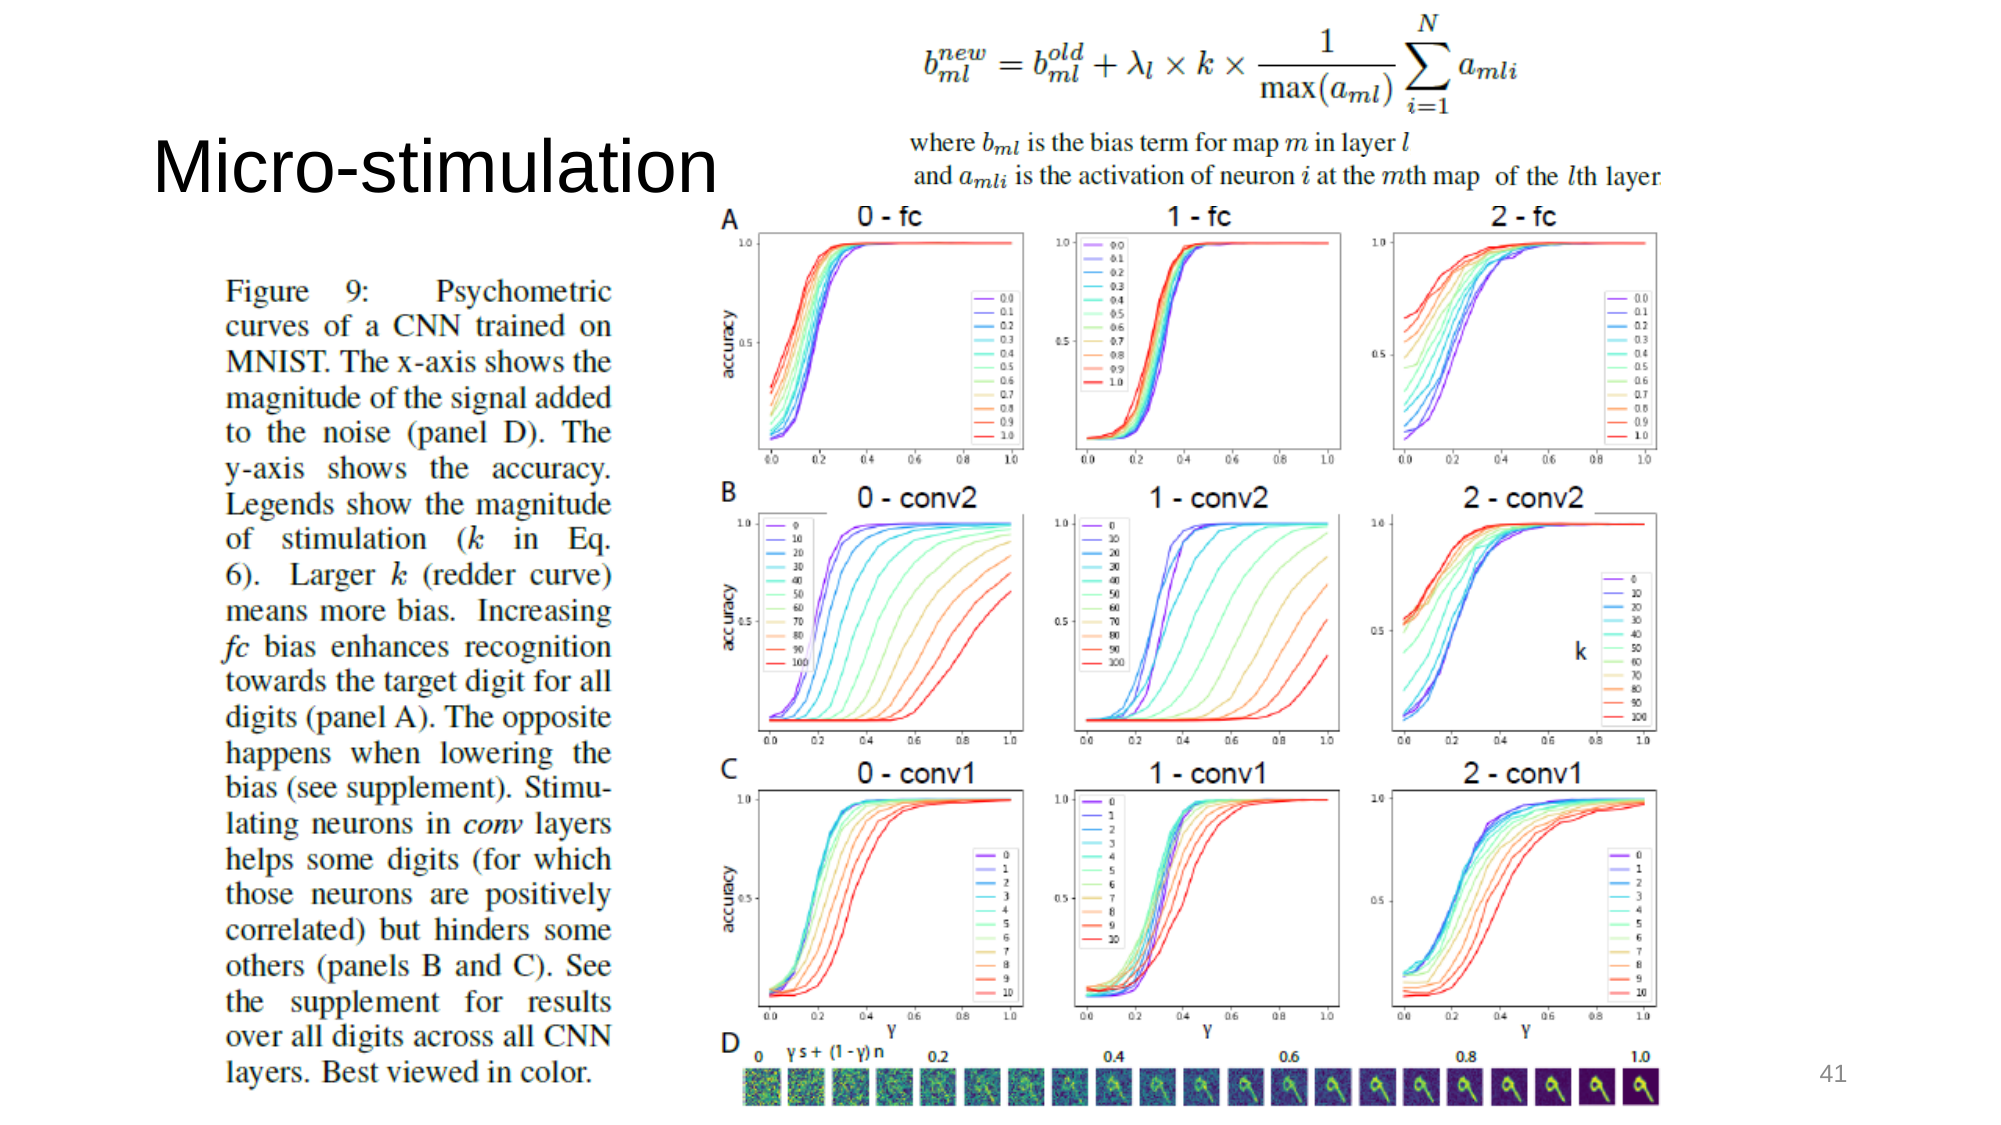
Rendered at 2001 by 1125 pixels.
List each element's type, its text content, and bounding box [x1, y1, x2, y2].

picture [893, 5, 1532, 193]
title Micro-stimulation [137, 59, 1863, 278]
picture [1492, 163, 1661, 197]
picture [699, 206, 1670, 1114]
slide_number 41 [1670, 1042, 1863, 1103]
picture [216, 266, 621, 1103]
